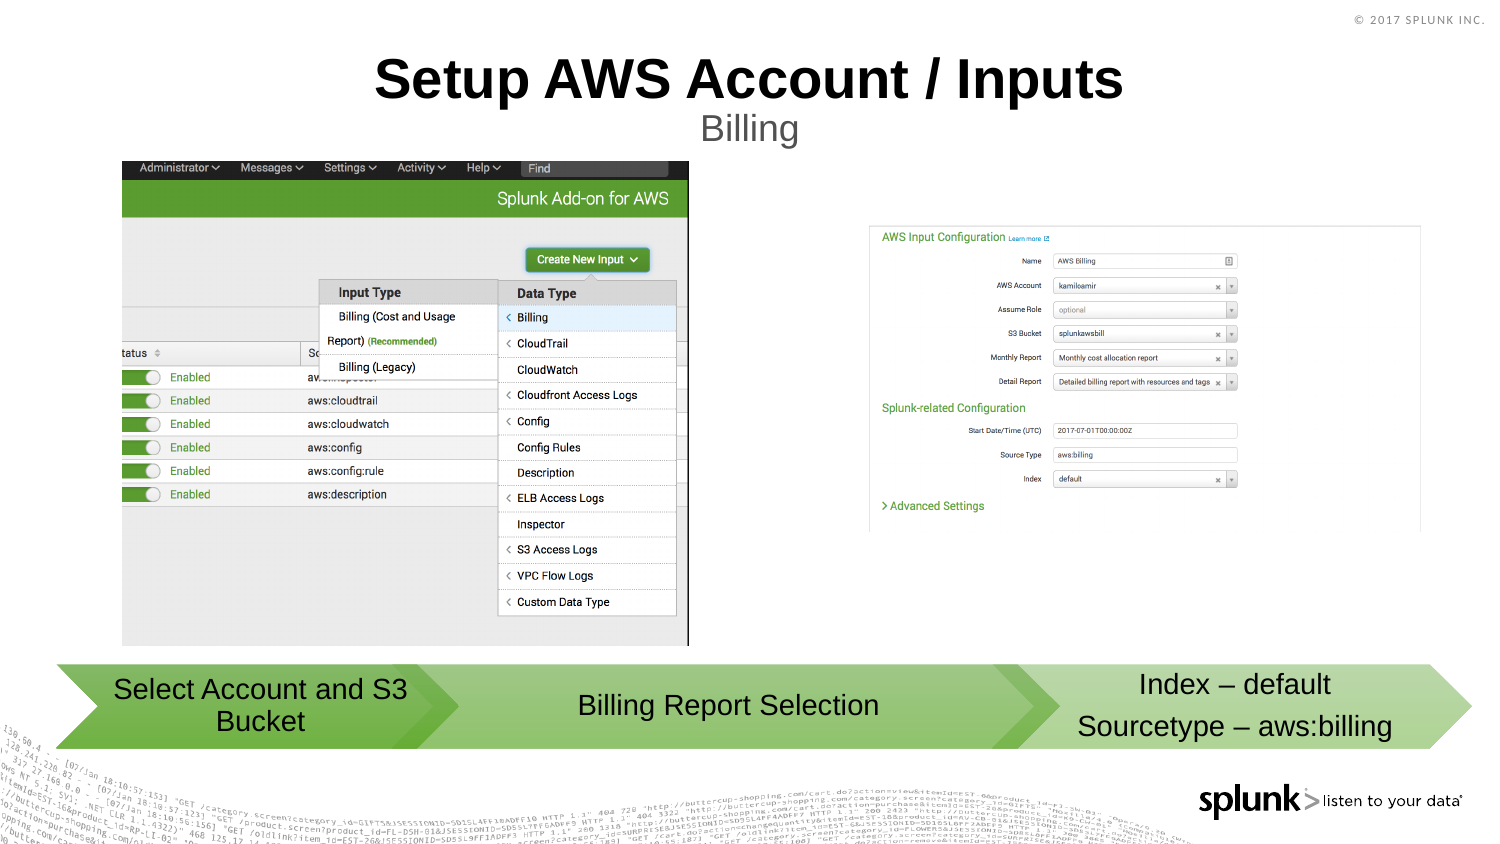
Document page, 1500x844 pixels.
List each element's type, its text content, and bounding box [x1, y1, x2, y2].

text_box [56, 664, 1473, 749]
title Setup AWS Account / Inputs [56, 38, 1444, 93]
subtitle Billing [56, 108, 1444, 142]
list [869, 225, 1421, 532]
picture [0, 0, 1500, 844]
